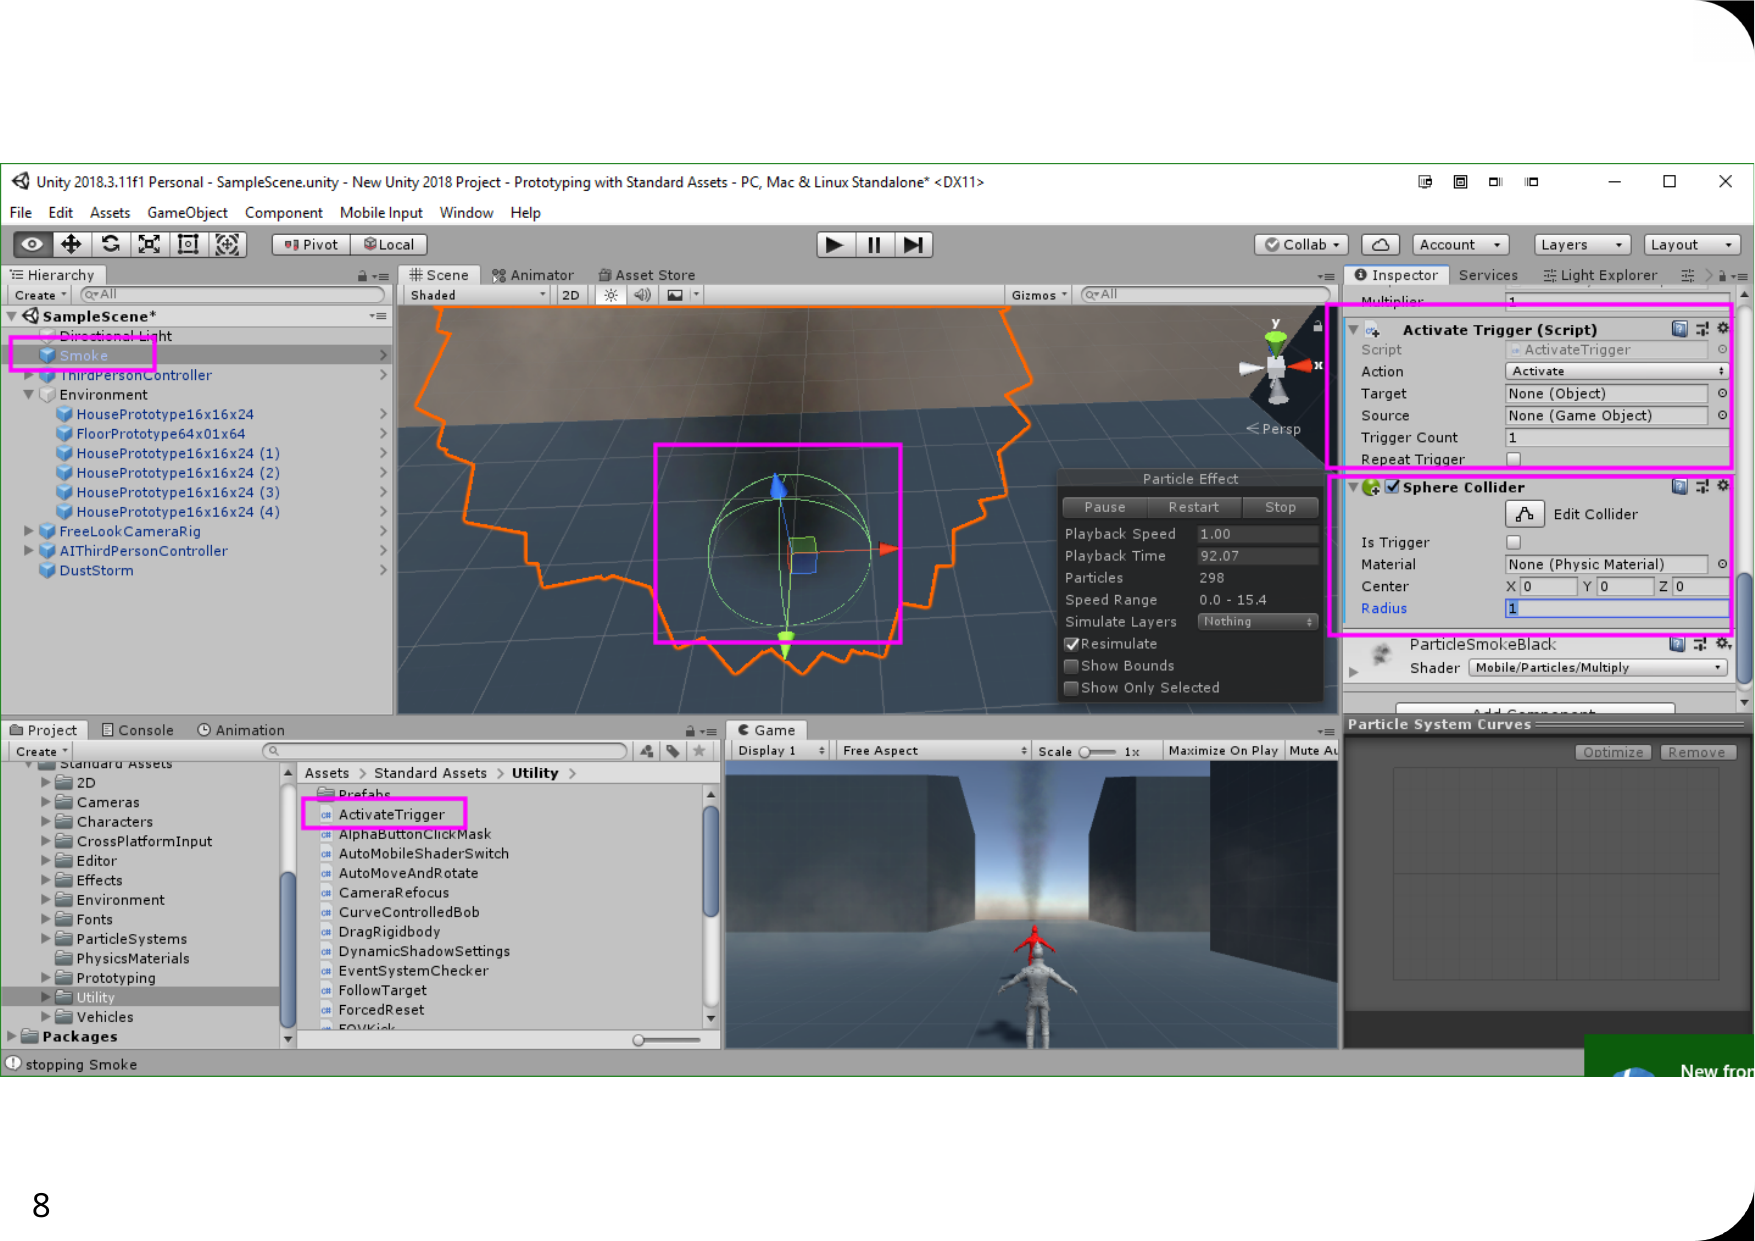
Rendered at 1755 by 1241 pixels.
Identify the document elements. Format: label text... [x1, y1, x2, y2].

slide_number 8 [14, 1175, 181, 1228]
picture [1692, 1179, 1755, 1241]
picture [1694, 1, 1755, 62]
picture [0, 163, 1755, 1077]
